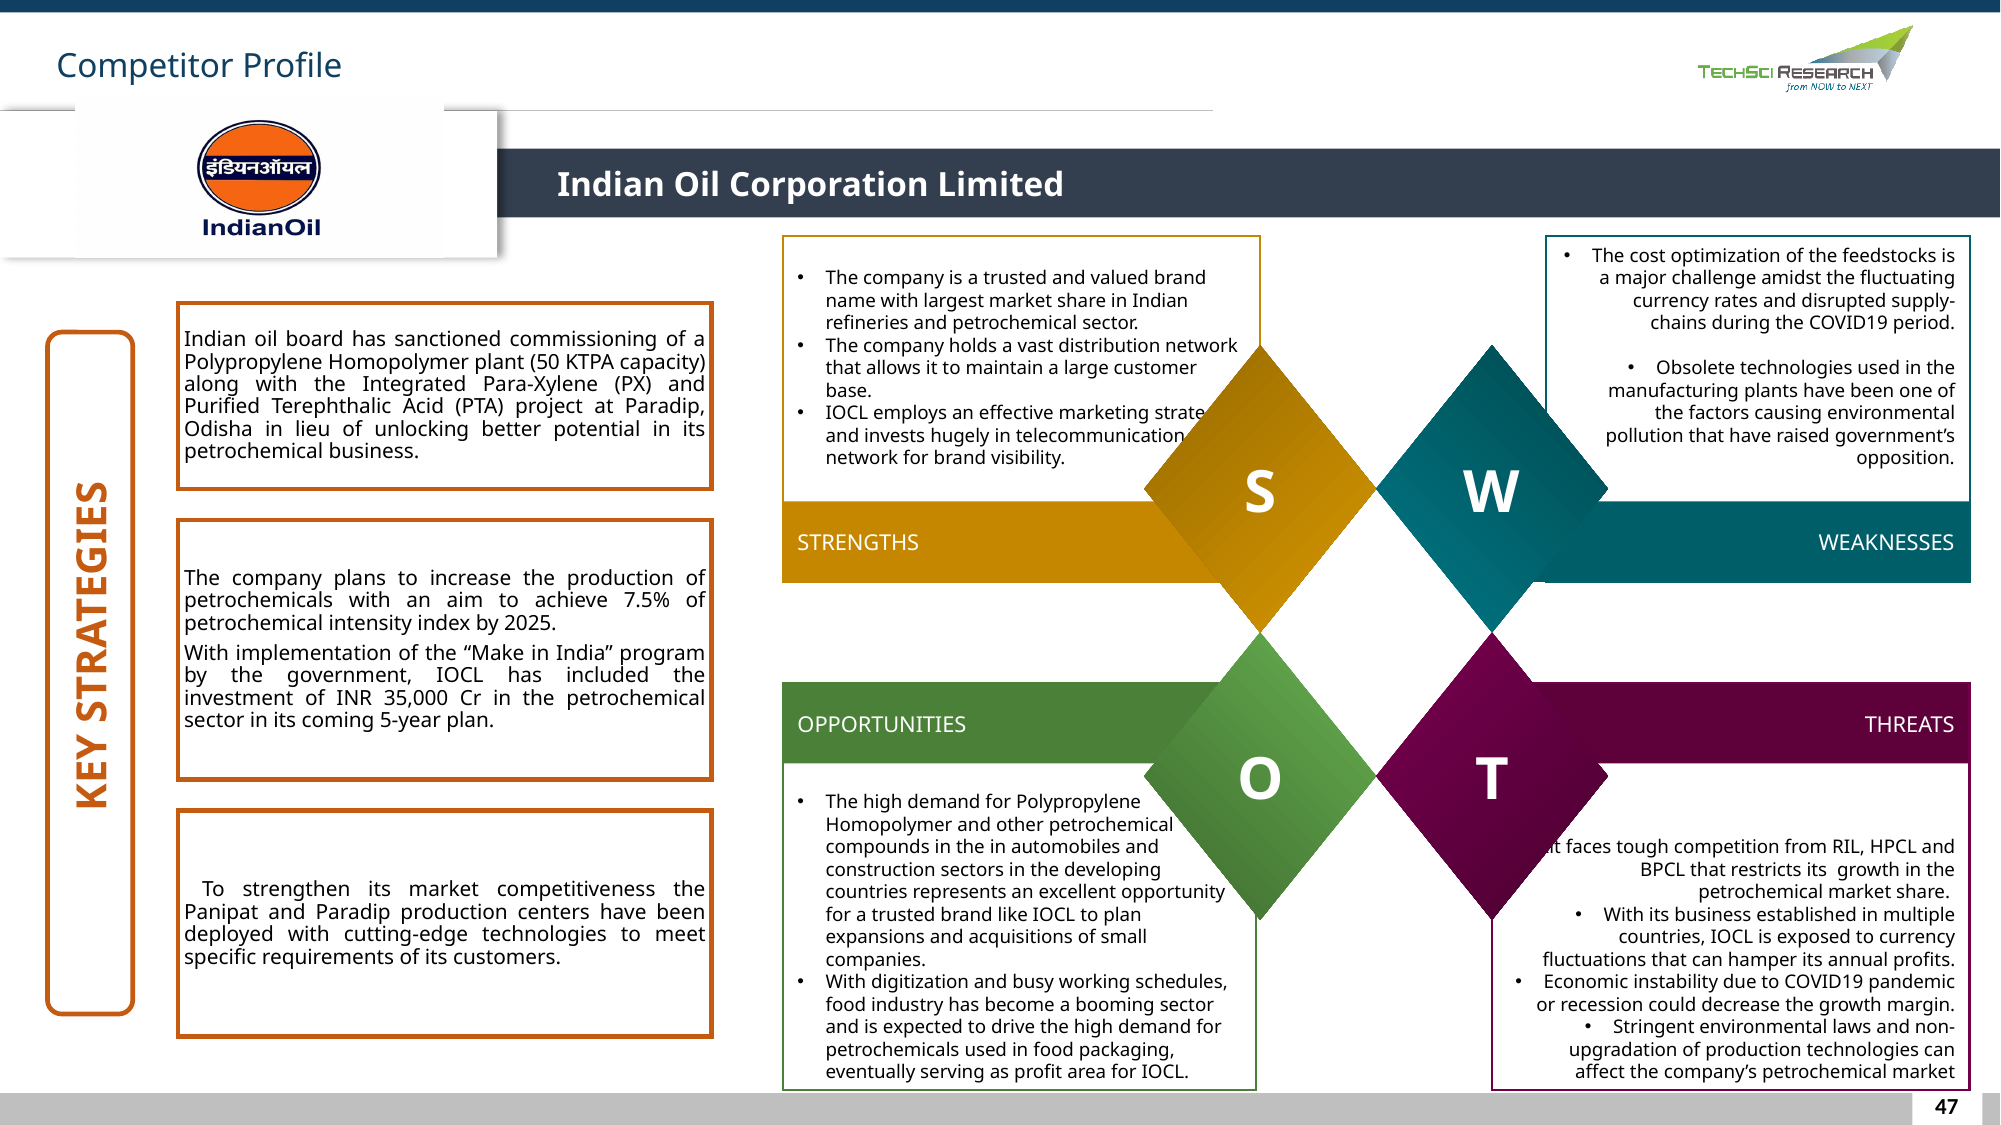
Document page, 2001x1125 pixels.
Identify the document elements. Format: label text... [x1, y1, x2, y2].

text_box [0, 110, 498, 259]
text_box Indian Oil Corporation Limited [509, 148, 2000, 218]
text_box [154, 302, 735, 1038]
list Competitor Profile [41, 4, 704, 130]
picture [1696, 24, 1913, 93]
text_box [46, 331, 134, 1016]
picture [74, 95, 444, 258]
text_box KEY STRATEGIES [57, 409, 123, 885]
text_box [782, 236, 1970, 1090]
